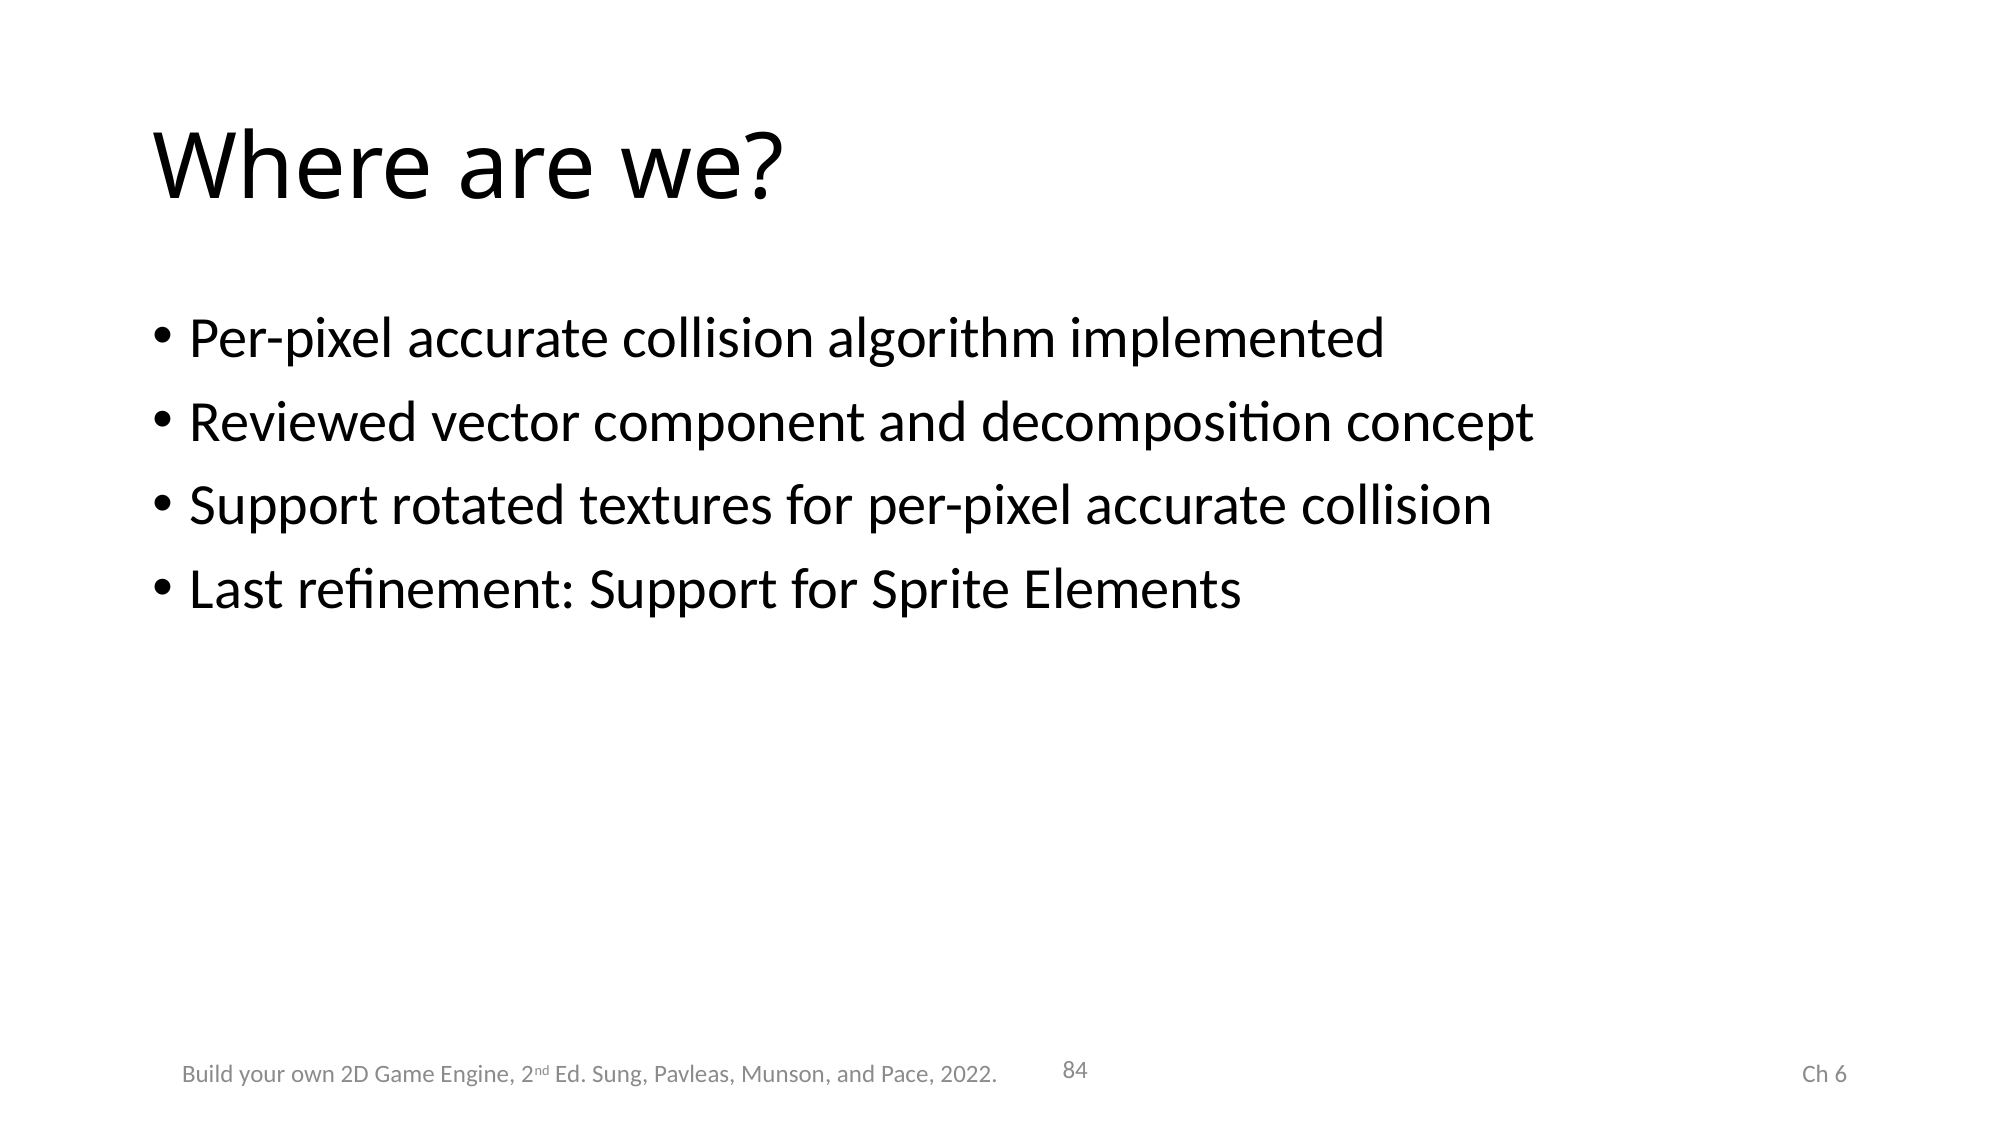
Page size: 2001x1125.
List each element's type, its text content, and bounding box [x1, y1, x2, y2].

title Where are we? [137, 59, 1863, 278]
list Per-pixel accurate collision algorithm implemented Reviewed vector component and decomposition concept Support rotated textures for per-pixel accurate collision Last refinement: Support for Sprite Elements [137, 299, 1863, 1014]
